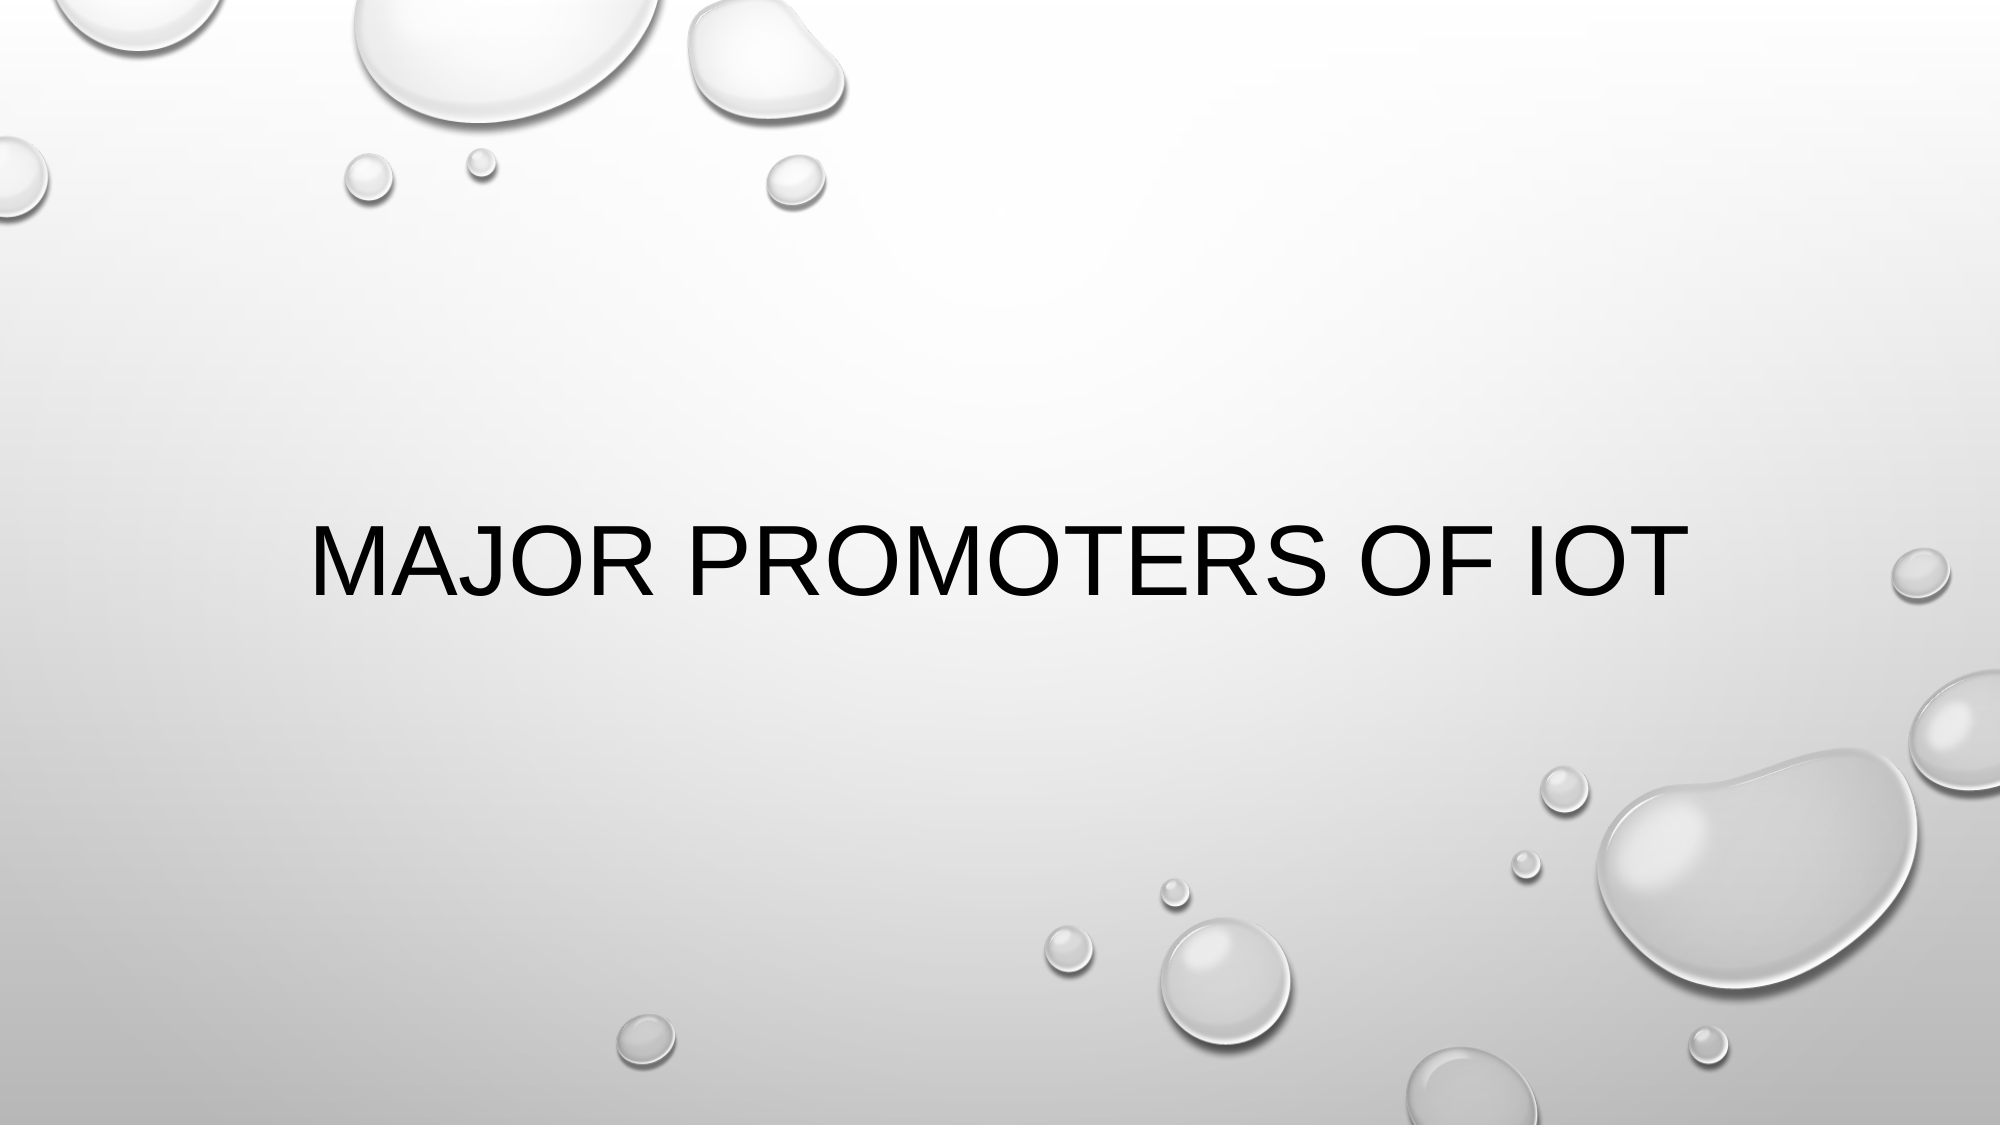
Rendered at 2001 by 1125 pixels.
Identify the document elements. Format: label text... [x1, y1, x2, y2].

title MAJOR PROMOTERS OF IOT [287, 213, 1713, 625]
picture [0, 0, 2000, 1125]
